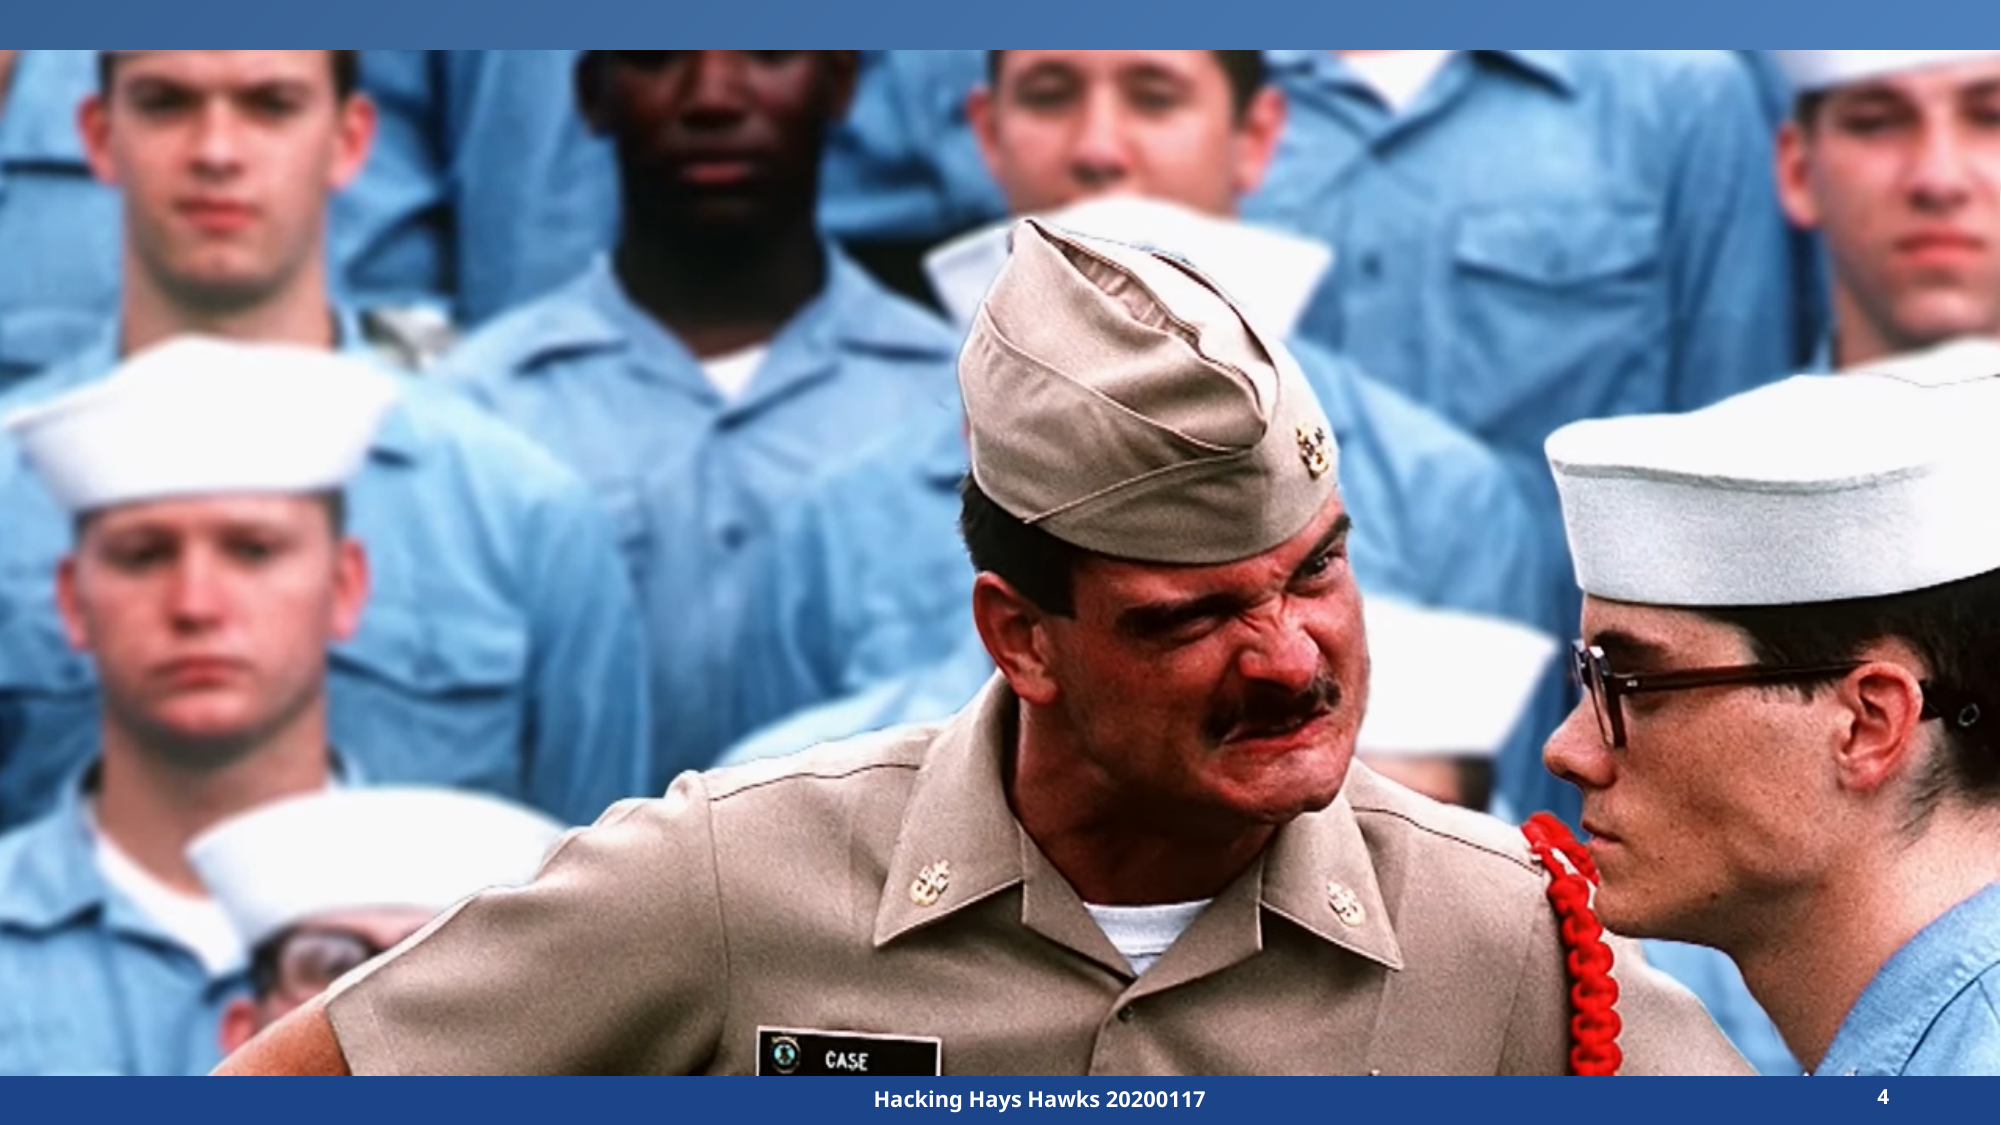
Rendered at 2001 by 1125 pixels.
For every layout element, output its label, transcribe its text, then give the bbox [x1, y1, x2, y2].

picture [0, 49, 2000, 1077]
slide_number 4 [1800, 1086, 1967, 1120]
